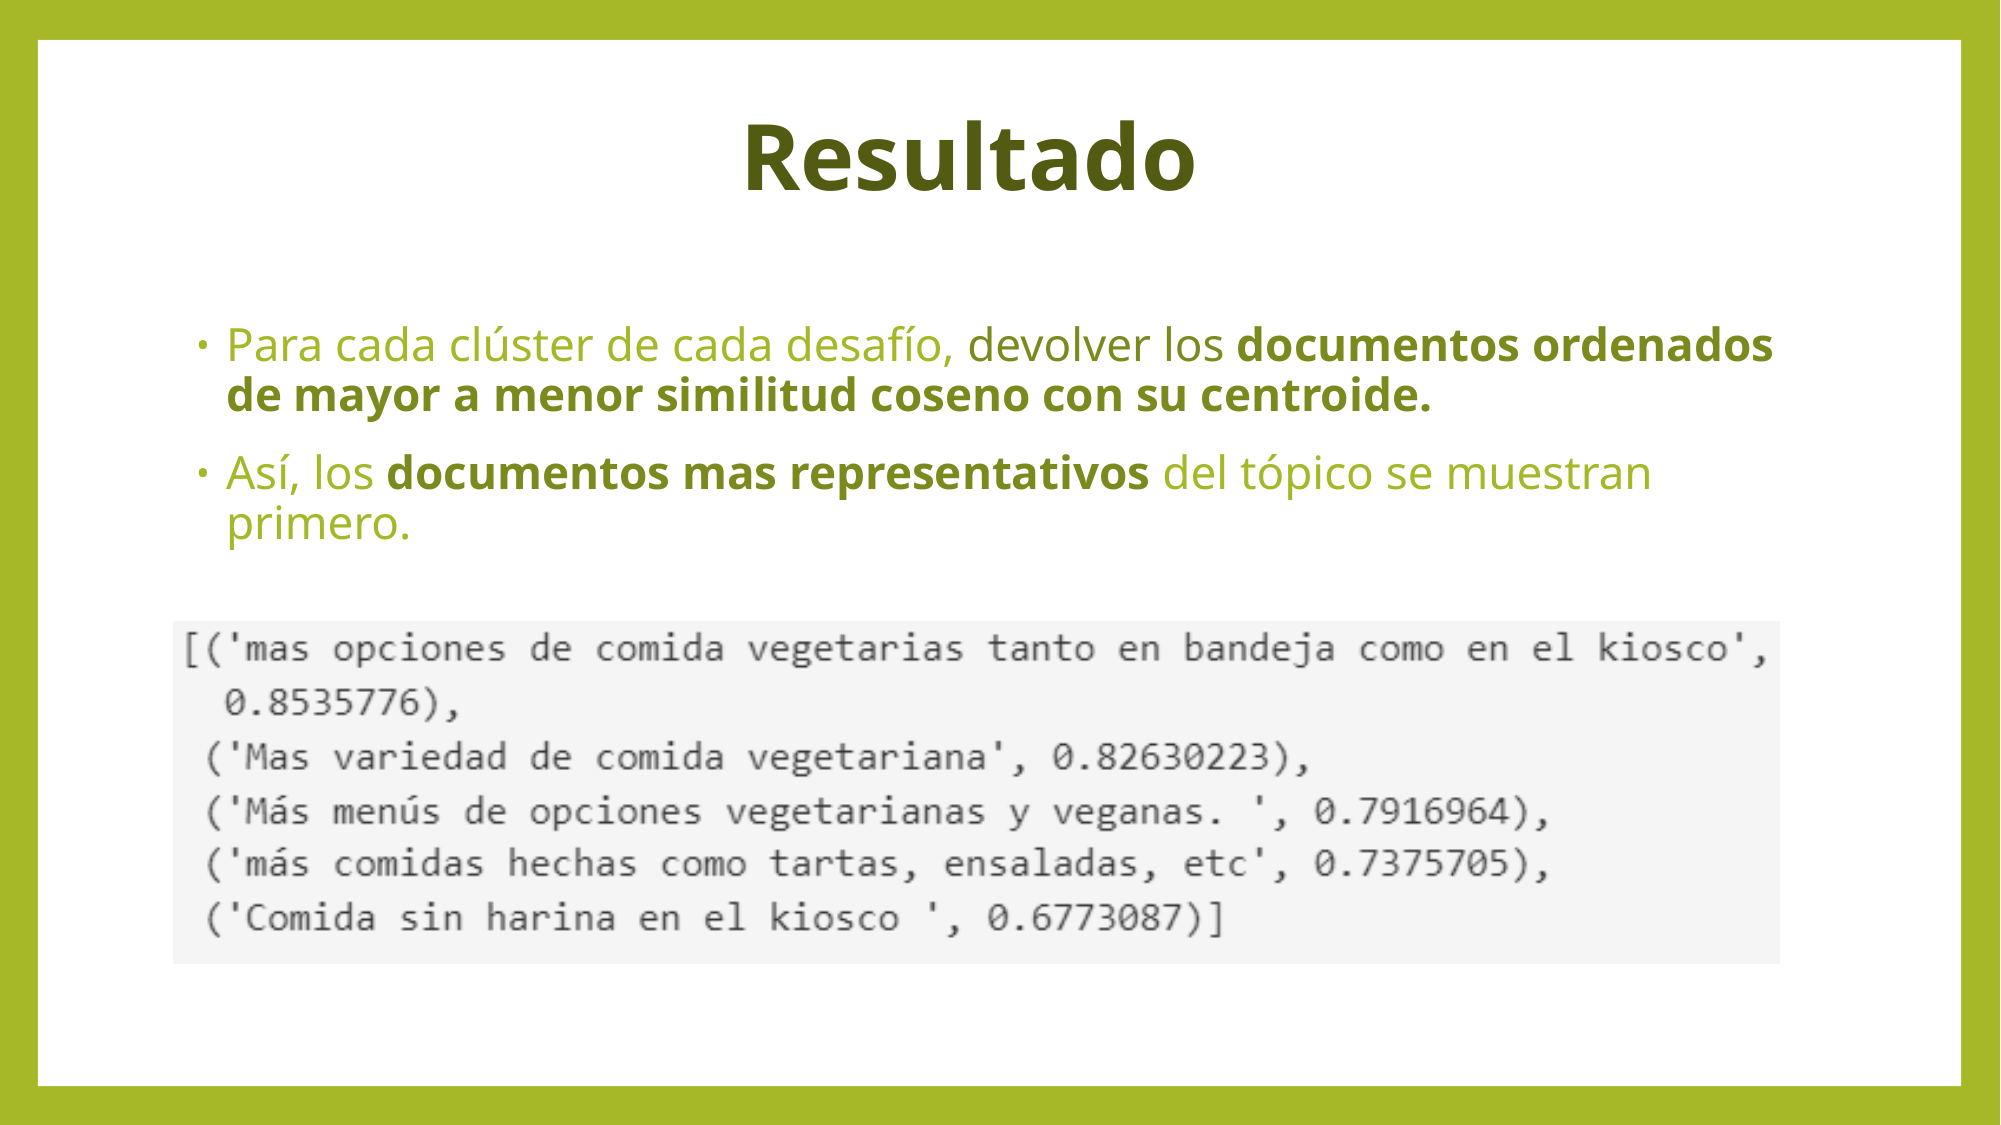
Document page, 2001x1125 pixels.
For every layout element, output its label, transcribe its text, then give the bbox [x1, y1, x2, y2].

list Para cada clúster de cada desafío, devolver los documentos ordenados de mayor a menor similitud coseno con su centroide. Así, los documentos mas representativos del tópico se muestran primero. [173, 314, 1794, 978]
title Resultado [159, 50, 1780, 273]
picture [173, 621, 1780, 964]
